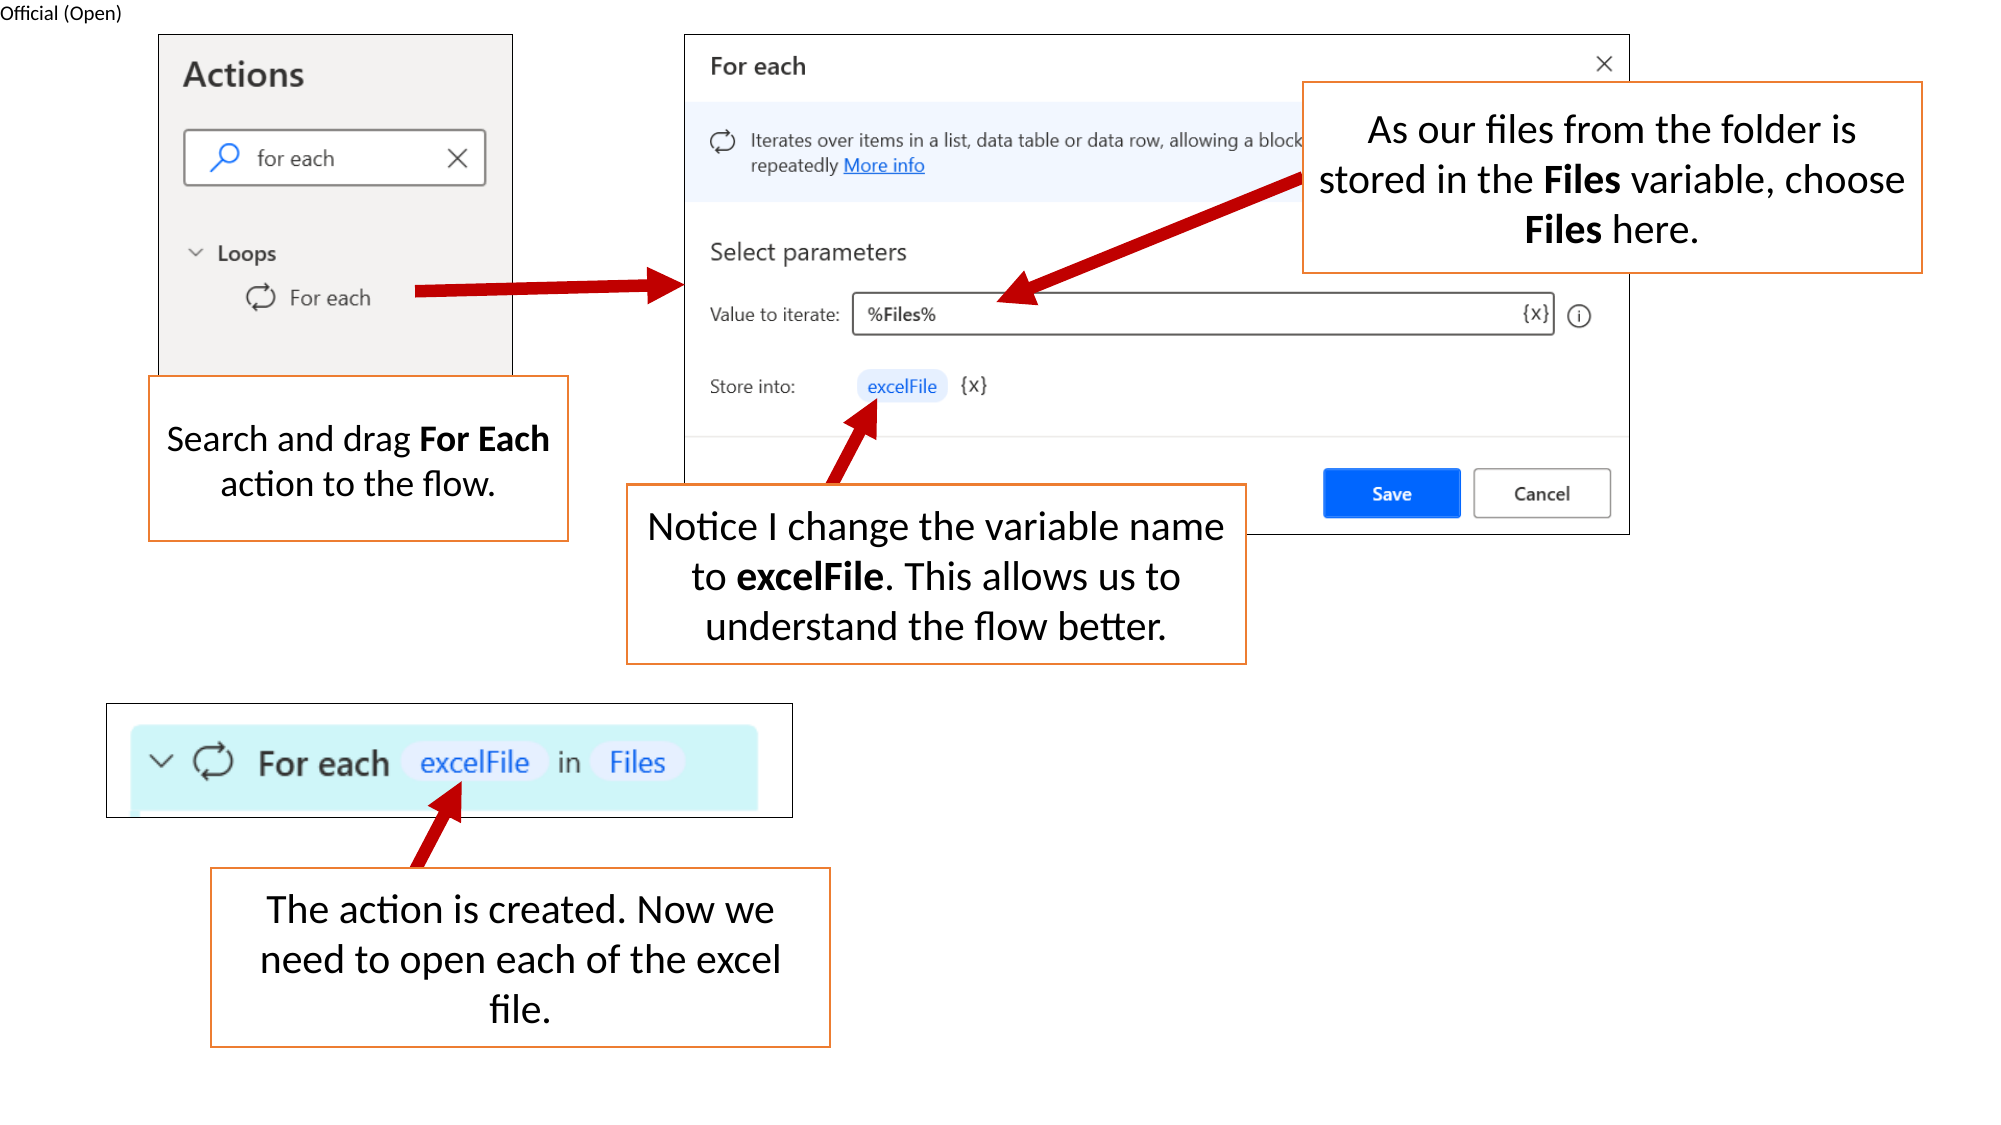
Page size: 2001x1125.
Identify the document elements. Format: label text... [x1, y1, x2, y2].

text_box As our files from the folder is stored in the Files variable, choose Files here. [1630, 81, 1923, 274]
text_box Notice I change the variable name to excelFile. This allows us to understand the flow better. [626, 483, 1247, 665]
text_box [996, 177, 1304, 302]
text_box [414, 781, 462, 871]
picture [158, 34, 513, 410]
picture [105, 703, 793, 818]
text_box Search and drag For Each action to the flow. [148, 375, 569, 542]
text_box The action is created. Now we need to open each of the excel file. [210, 867, 831, 1048]
picture [684, 34, 1630, 535]
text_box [830, 398, 878, 488]
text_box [415, 284, 685, 292]
